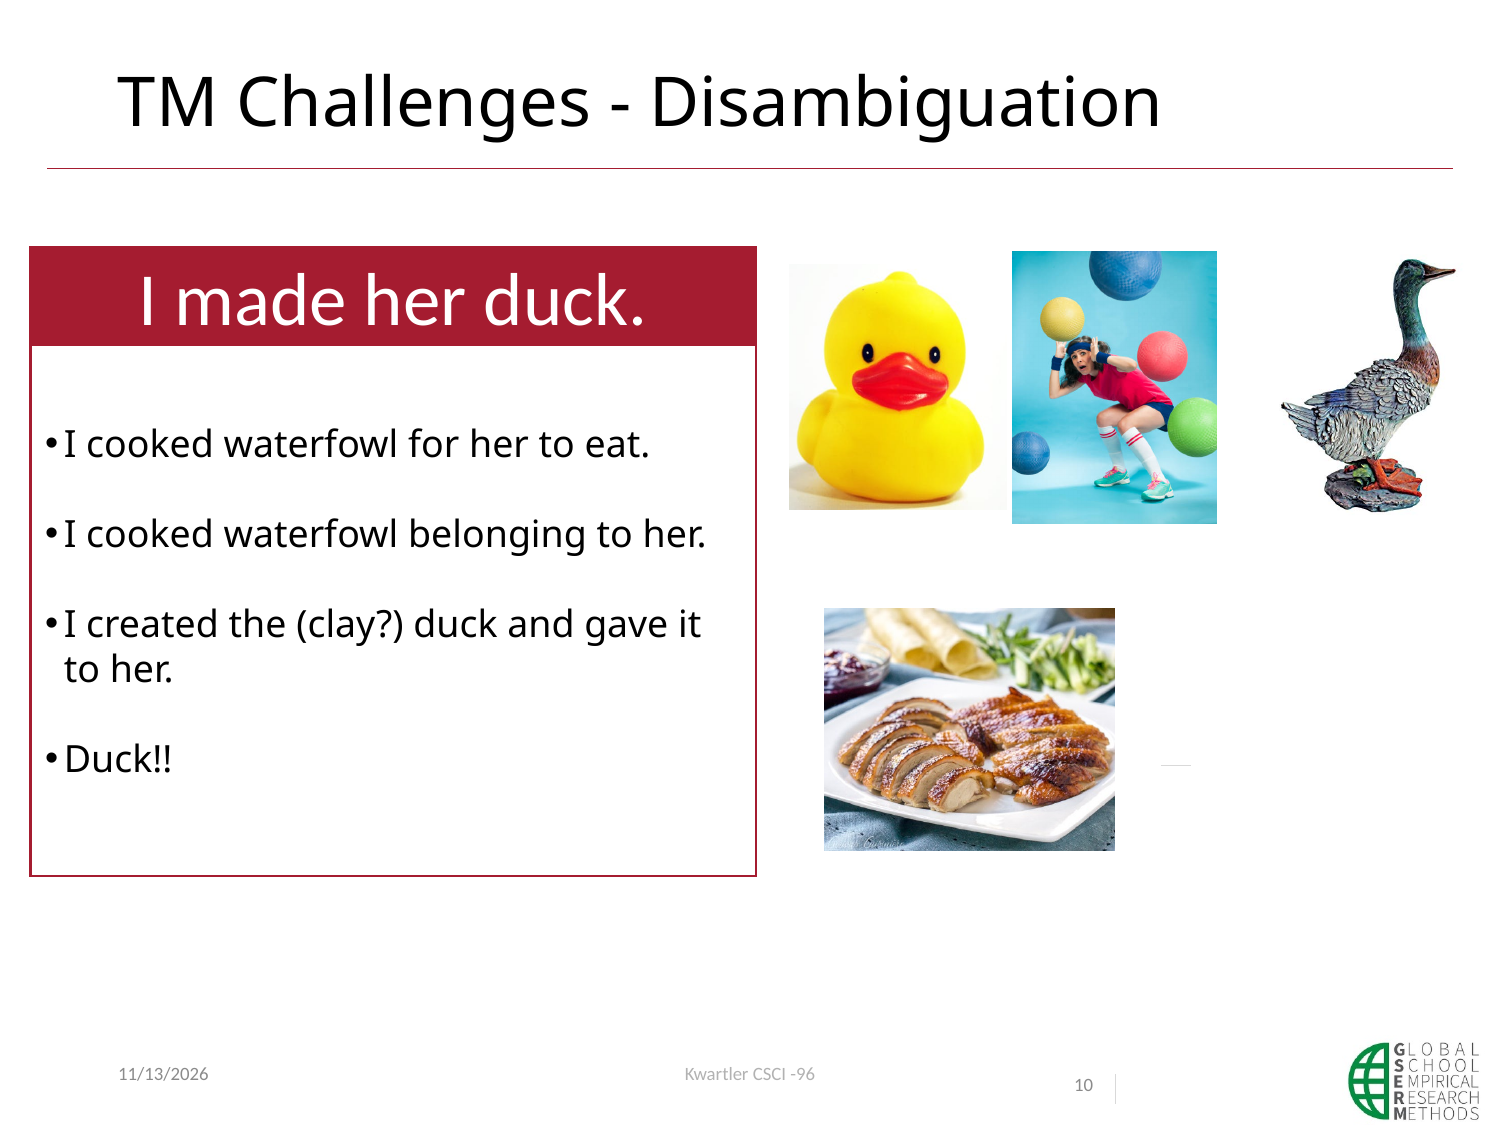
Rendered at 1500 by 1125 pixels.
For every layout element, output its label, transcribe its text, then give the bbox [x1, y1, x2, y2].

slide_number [103, 1042, 441, 1103]
text_box [29, 268, 757, 877]
picture [1012, 251, 1217, 524]
picture [1342, 1035, 1500, 1125]
picture [1238, 254, 1500, 516]
title TM Challenges - Disambiguation [103, 59, 1397, 157]
picture [789, 264, 1007, 510]
footer Kwartler CSCI -96 [496, 1042, 1004, 1103]
slide_number 10 [1059, 1042, 1200, 1103]
picture [824, 608, 1115, 851]
text_box I made her duck. [29, 246, 757, 268]
